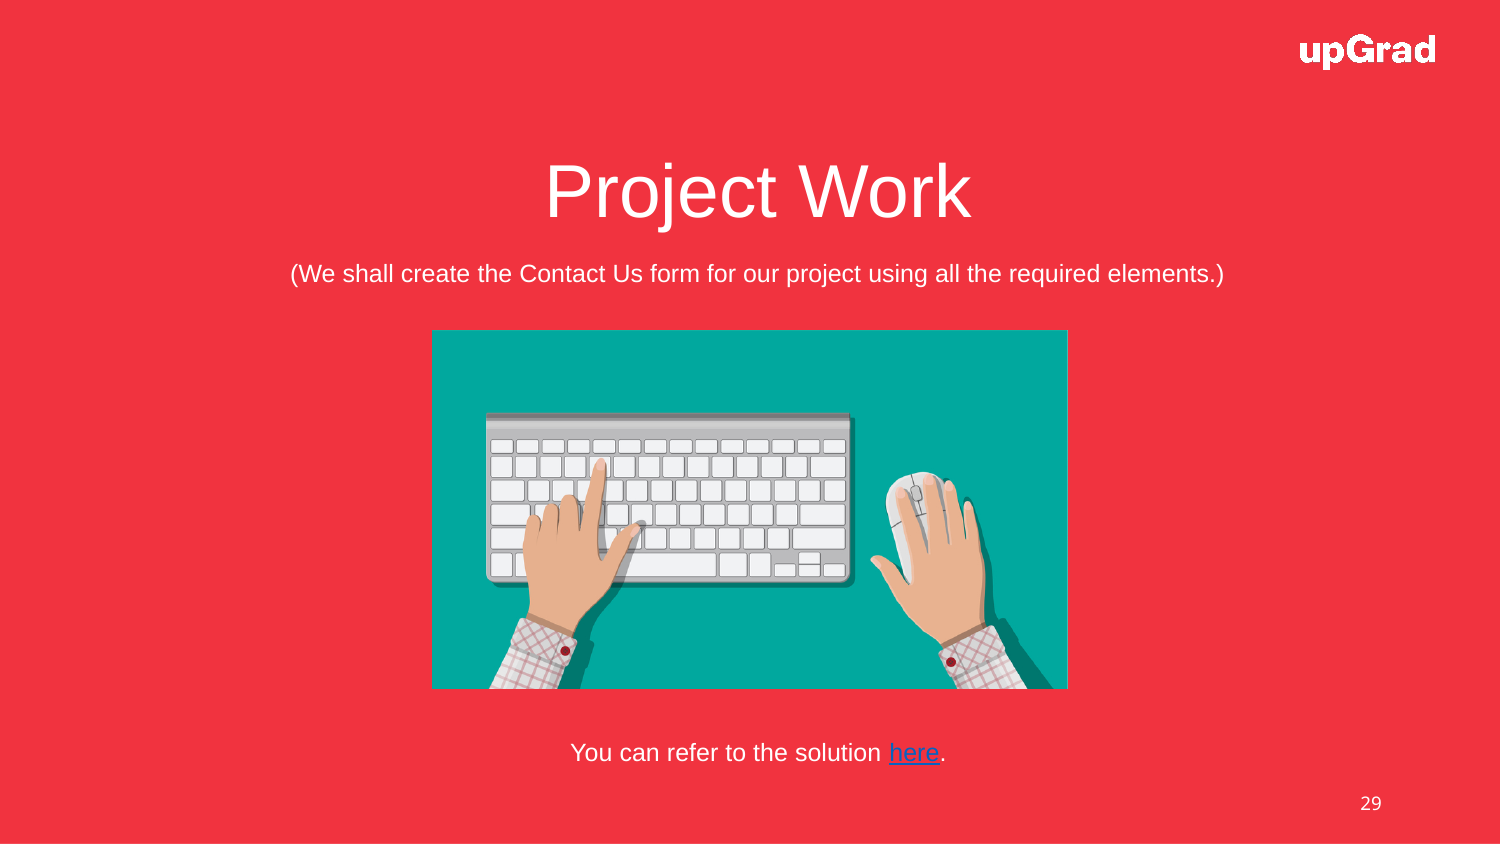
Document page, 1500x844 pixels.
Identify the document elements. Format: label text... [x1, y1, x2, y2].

slide_number 29 [1059, 782, 1397, 827]
title Project Work (We shall create the Contact Us form for our project using all the required elements.) [119, 144, 1397, 297]
picture [1300, 34, 1435, 70]
text_box You can refer to the solution here. [552, 721, 965, 796]
picture [432, 330, 1068, 689]
